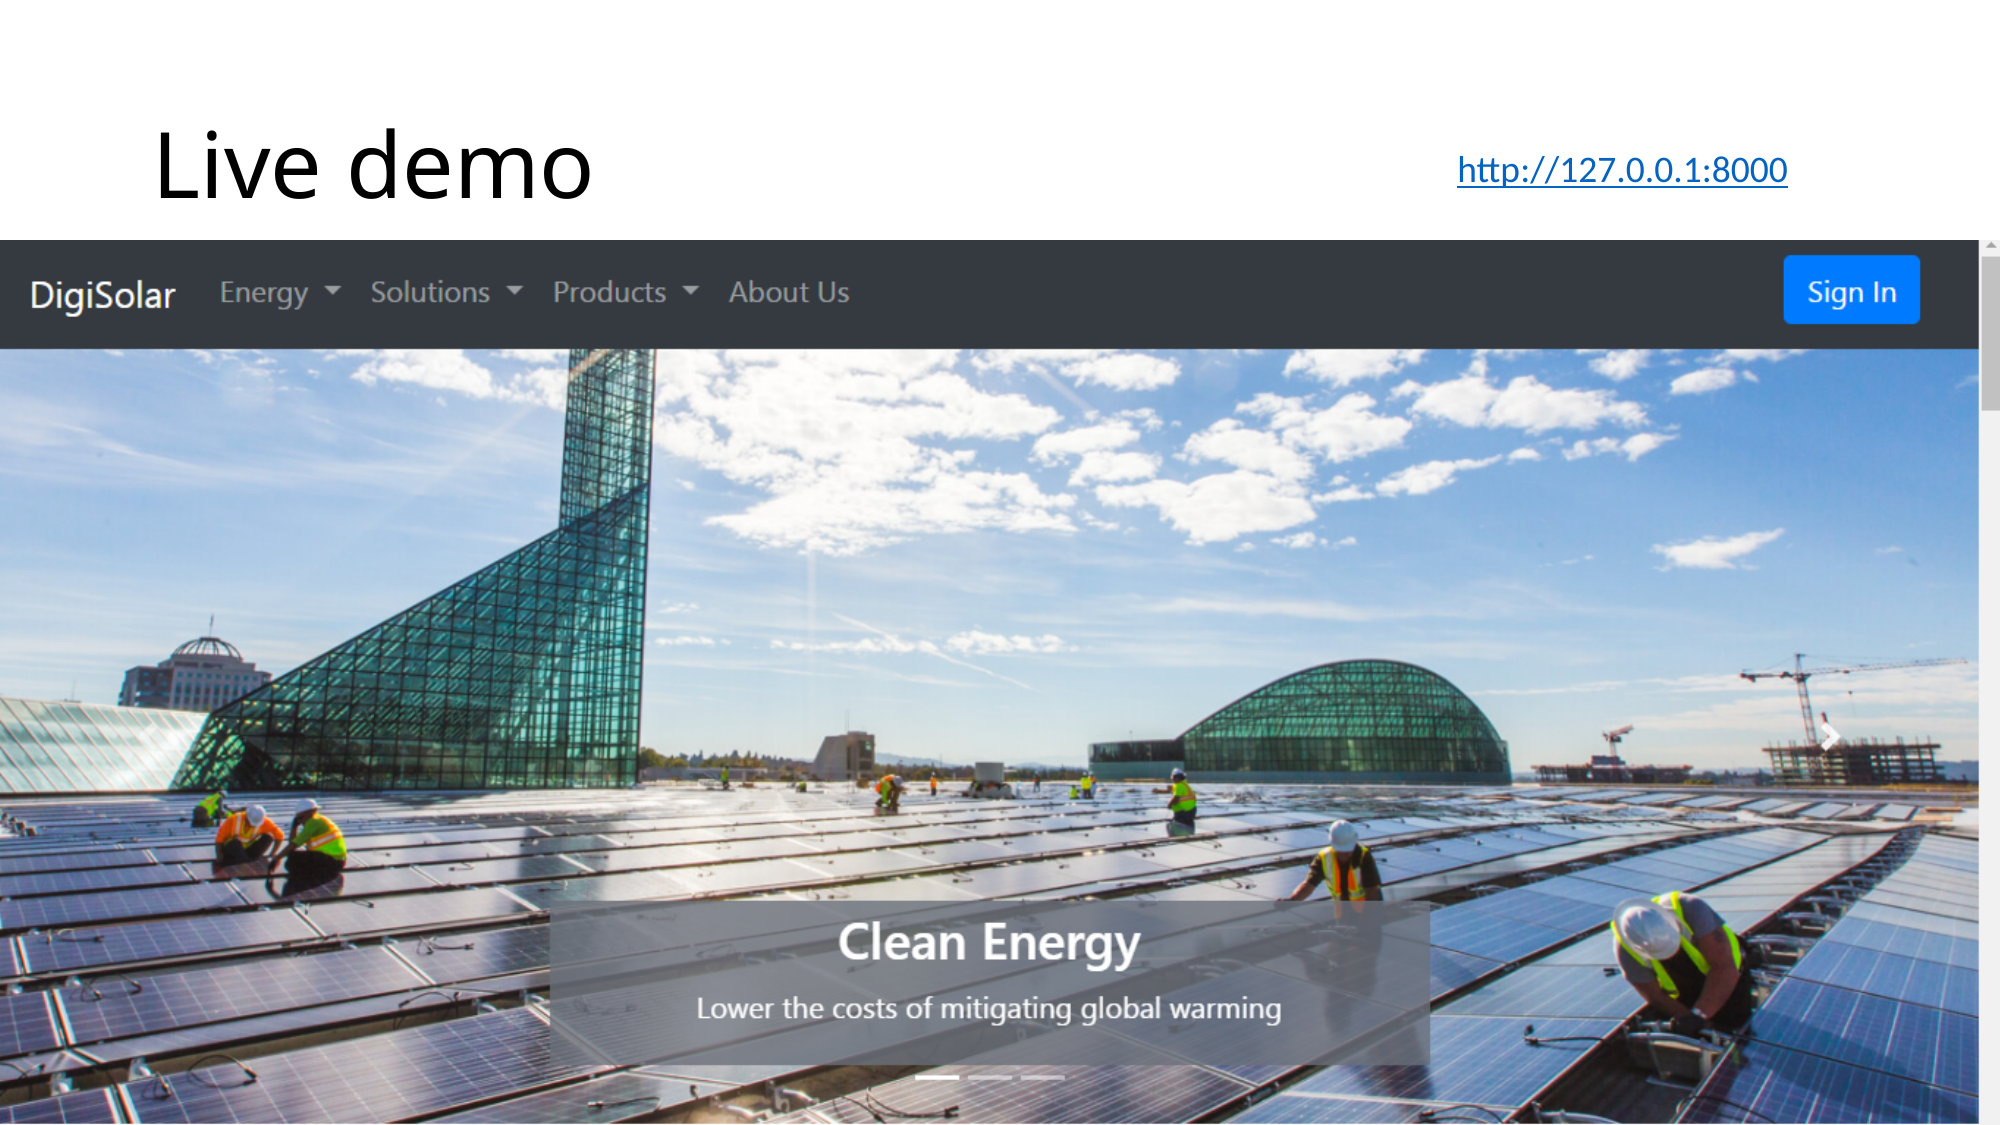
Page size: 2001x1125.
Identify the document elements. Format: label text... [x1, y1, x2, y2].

title Live demo [137, 59, 1863, 240]
picture [0, 240, 2000, 1125]
text_box http://127.0.0.1:8000 [1442, 138, 2000, 240]
